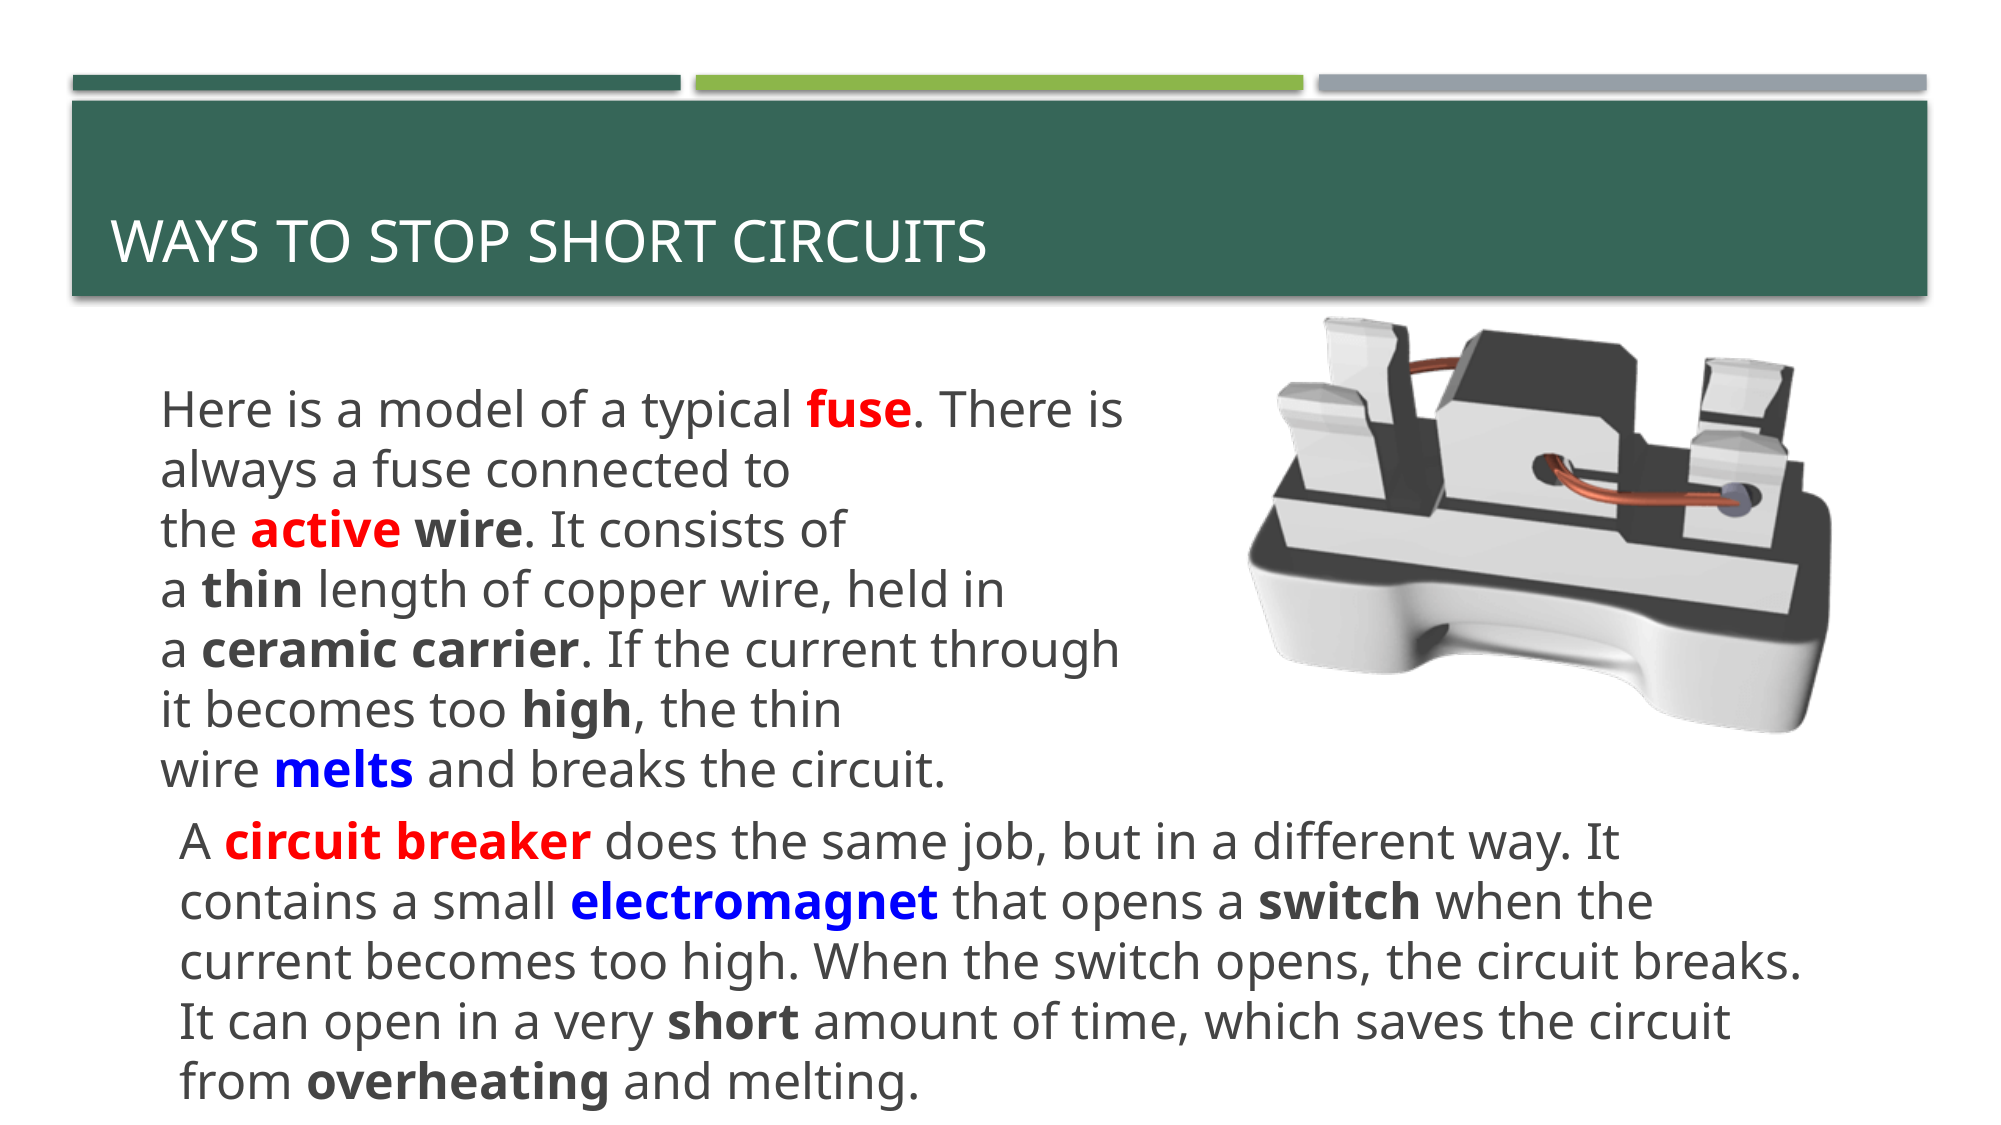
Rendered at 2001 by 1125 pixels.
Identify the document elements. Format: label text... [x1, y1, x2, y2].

text_box A circuit breaker does the same job, but in a different way. It contains a small electromagnet that opens a switch when the current becomes too high. When the switch opens, the circuit breaks. It can open in a very short amount of time, which saves the circuit from overheating and melting. [164, 801, 1838, 1117]
text_box Here is a model of a typical fuse. There is always a fuse connected to the active wire. It consists of a thin length of copper wire, held in a ceramic carrier. If the current through it becomes too high, the thin wire melts and breaks the circuit. [145, 370, 1146, 806]
picture [1238, 308, 1838, 740]
title Ways to stop short circuits [95, 115, 1905, 282]
